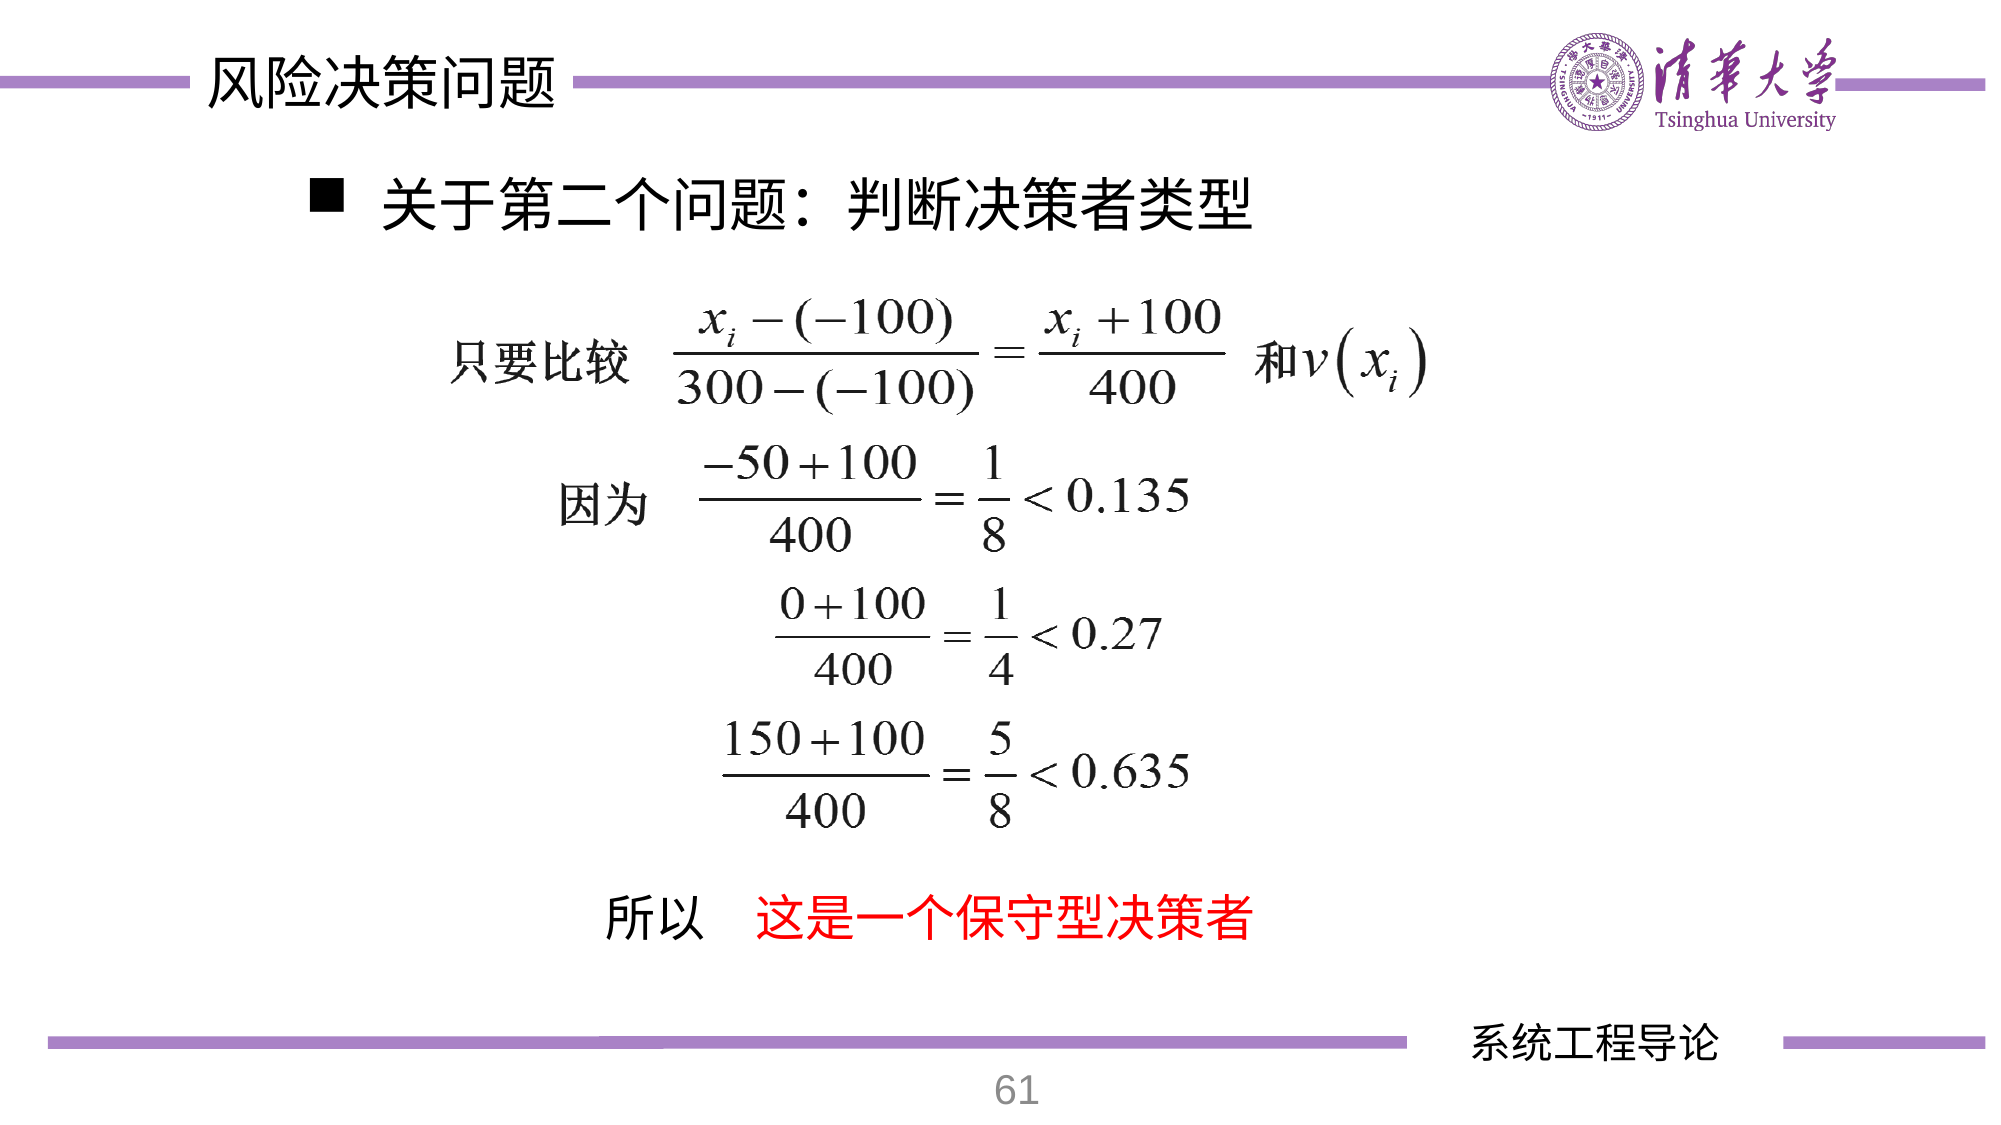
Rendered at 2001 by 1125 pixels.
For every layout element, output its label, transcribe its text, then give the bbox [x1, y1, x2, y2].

picture [409, 288, 1473, 837]
picture [1655, 38, 1836, 131]
picture [1550, 33, 1644, 131]
text_box 关于第二个问题：判断决策者类型 [290, 160, 1287, 245]
text_box 所以 这是一个保守型决策者 [590, 878, 1353, 954]
